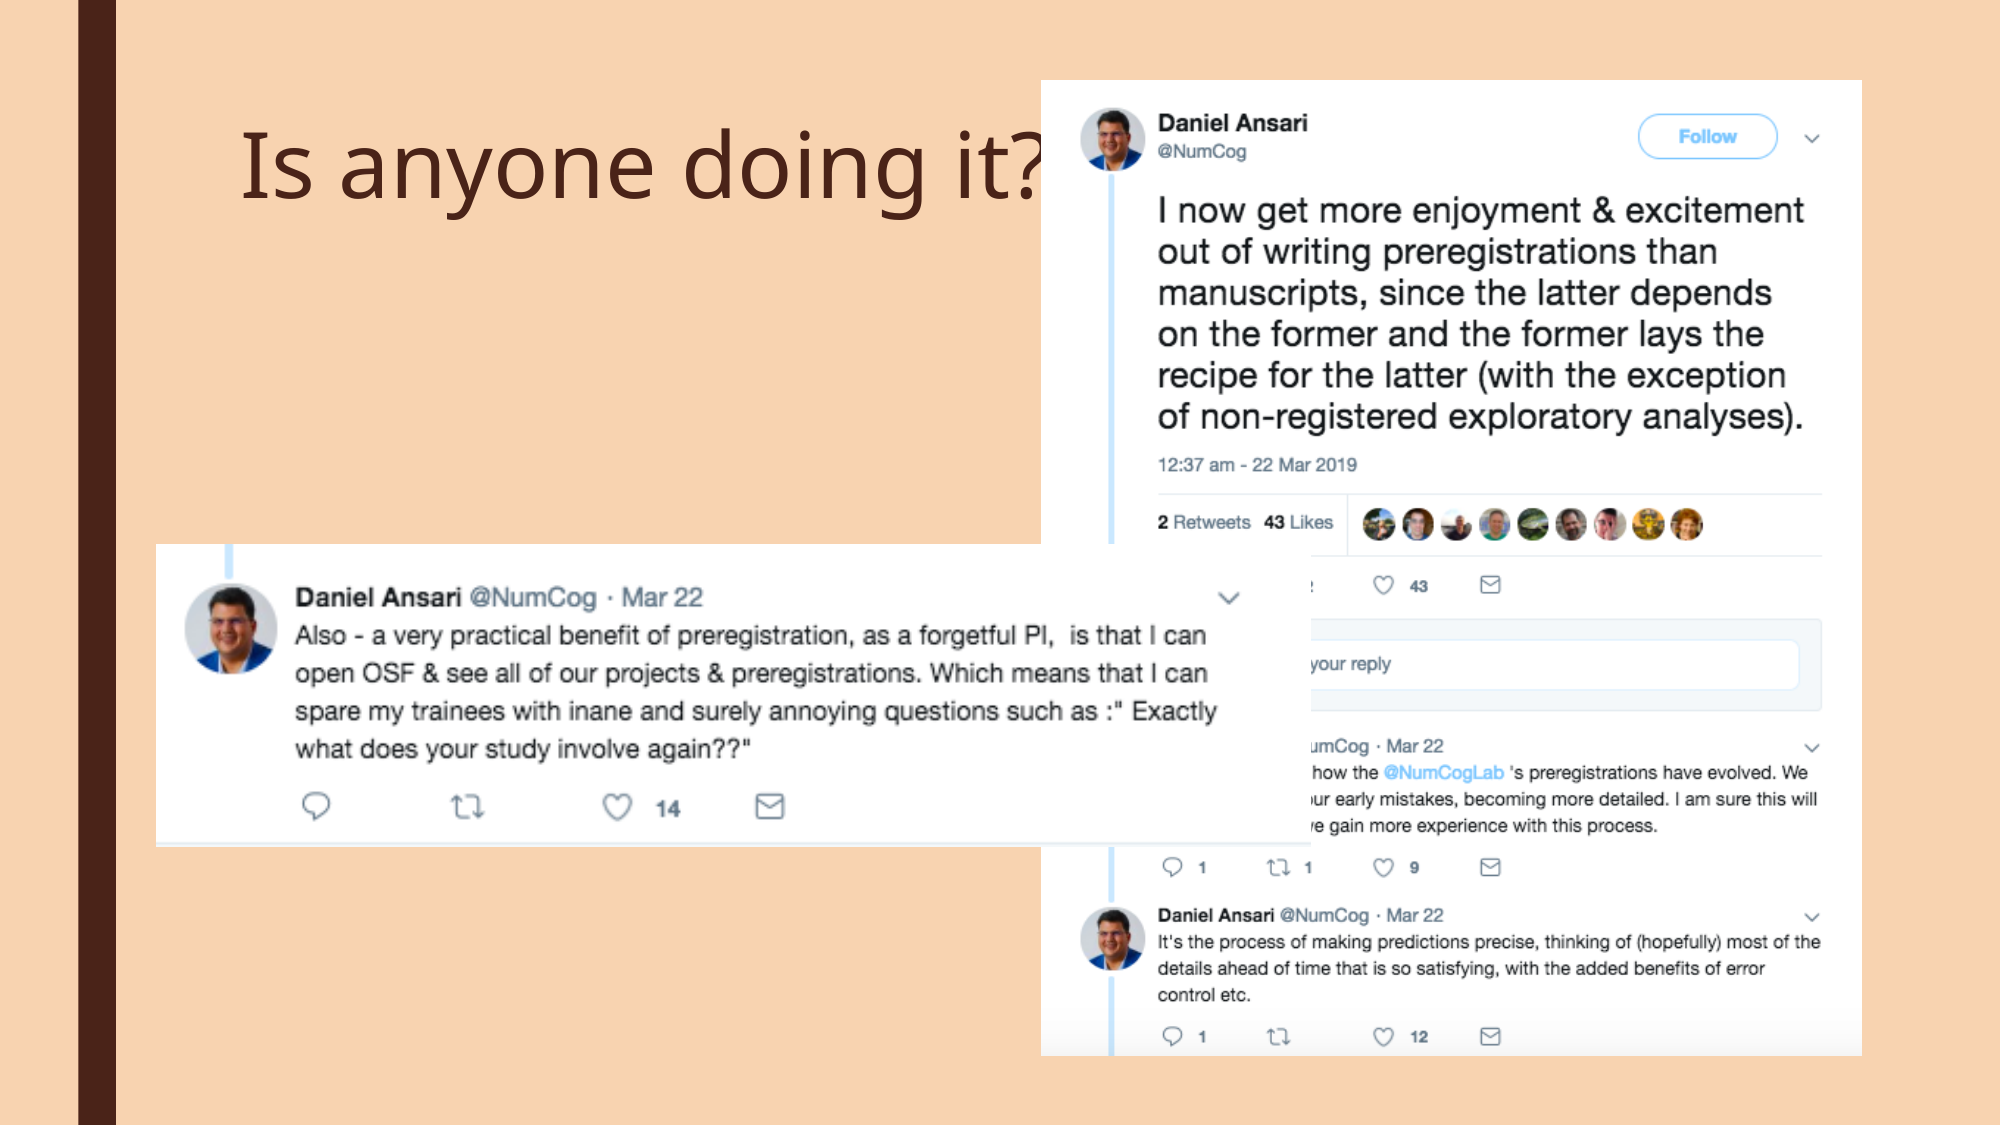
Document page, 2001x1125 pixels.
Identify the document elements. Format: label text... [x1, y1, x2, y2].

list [1041, 80, 1862, 1056]
title Is anyone doing it? [225, 112, 1041, 253]
picture [156, 544, 1311, 848]
